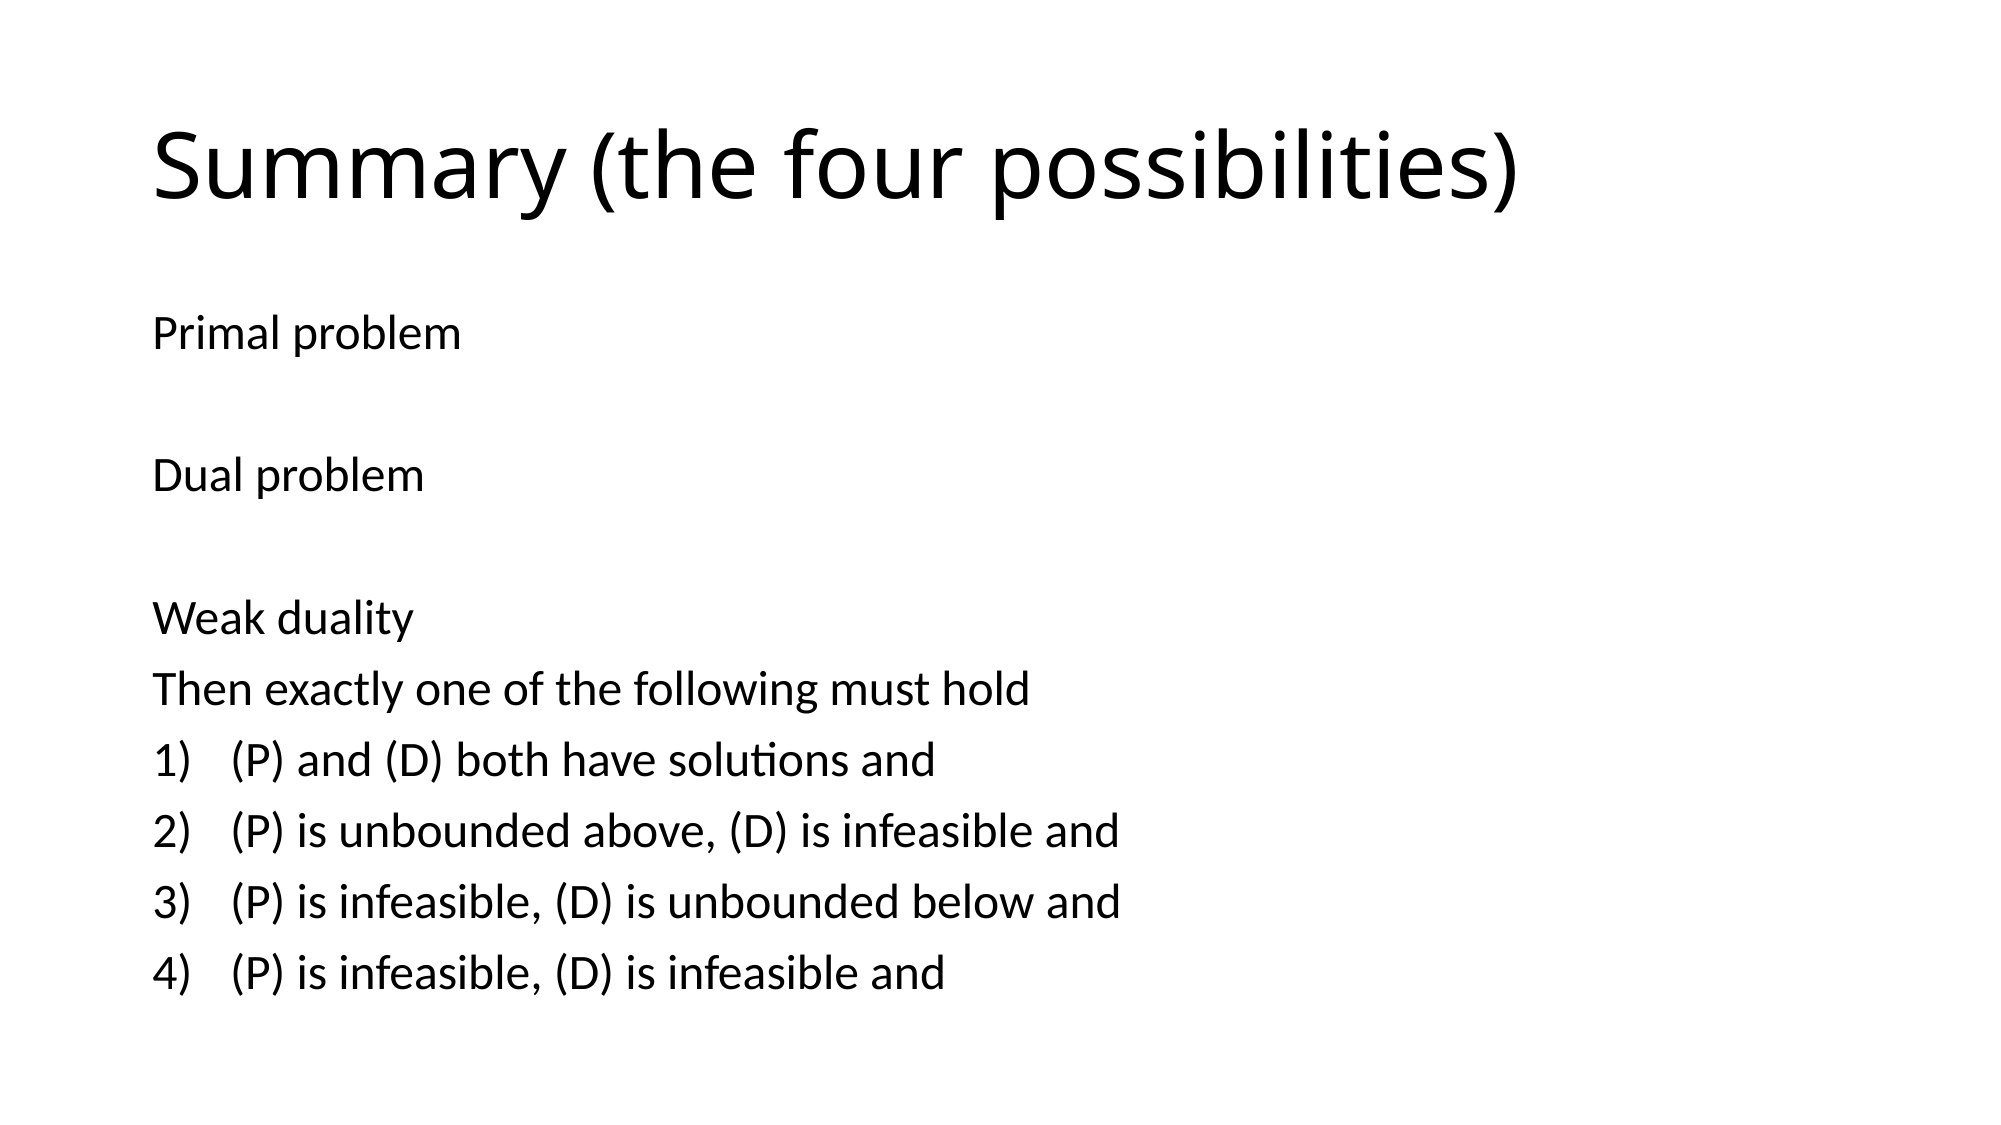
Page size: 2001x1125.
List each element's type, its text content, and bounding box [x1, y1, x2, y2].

title Summary (the four possibilities) [137, 59, 1863, 278]
